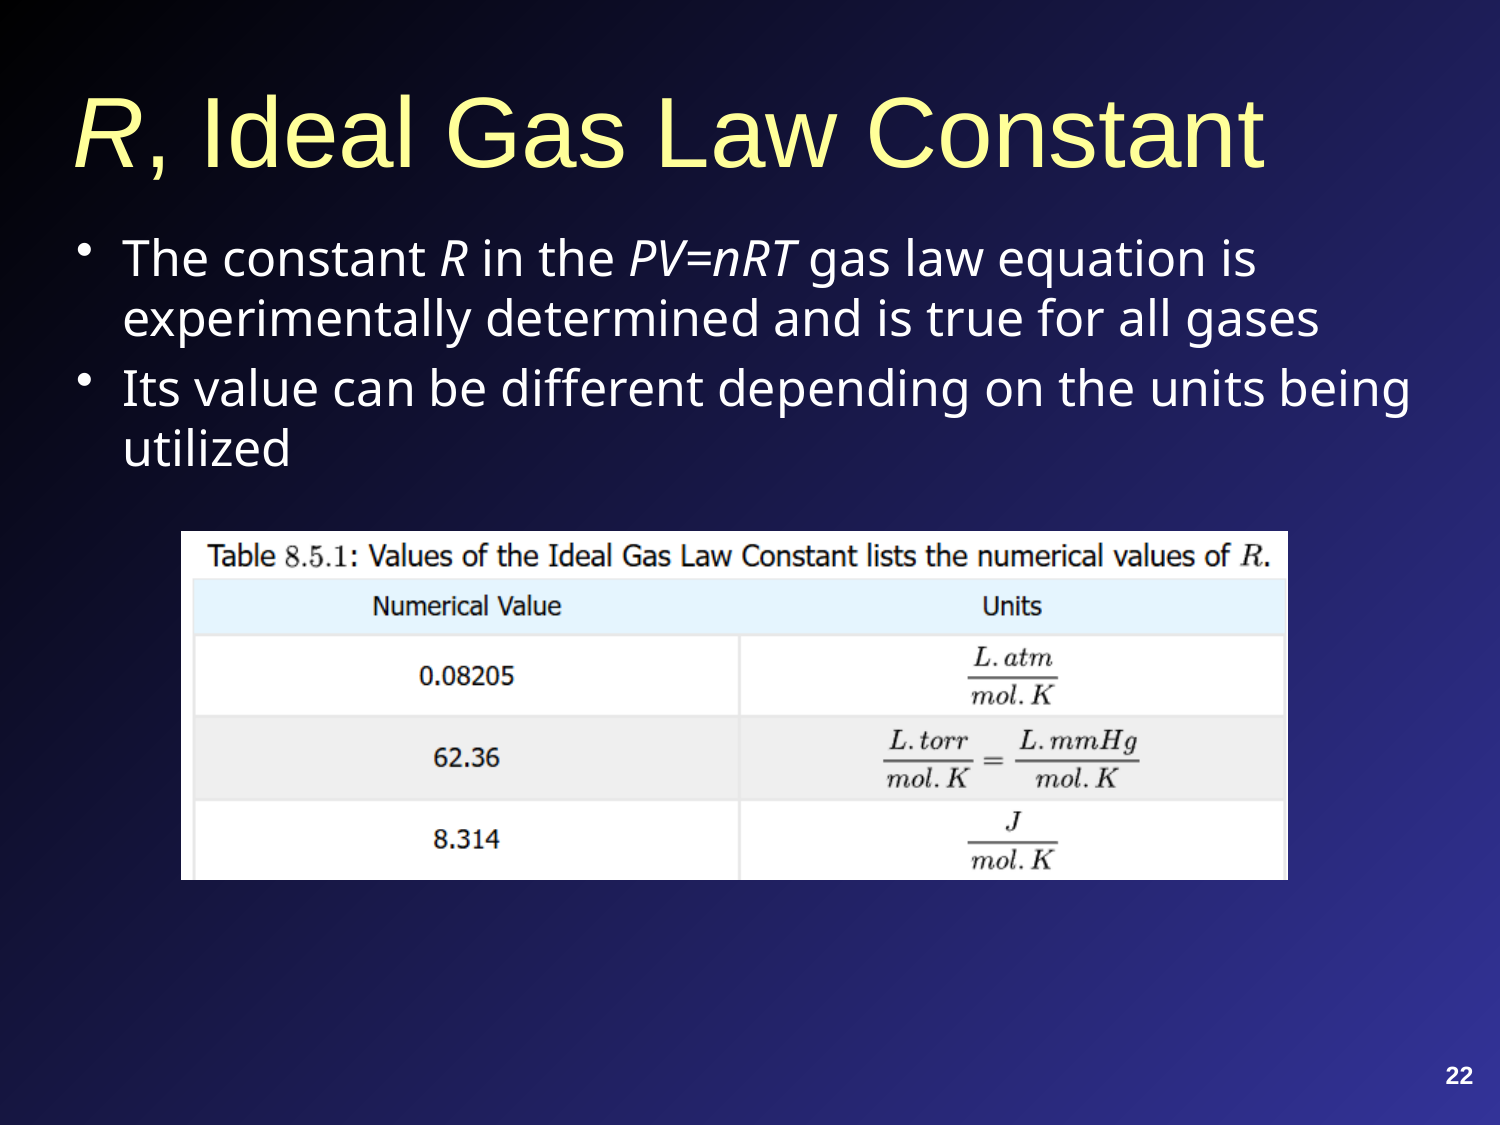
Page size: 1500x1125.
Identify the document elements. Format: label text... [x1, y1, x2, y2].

picture [181, 531, 1288, 880]
list The constant R in the PV=nRT gas law equation is experimentally determined and is true for all gases Its value can be different depending on the units being utilized [60, 218, 1438, 1075]
slide_number 22 [1151, 1044, 1489, 1104]
title R, Ideal Gas Law Constant [57, 59, 1440, 197]
